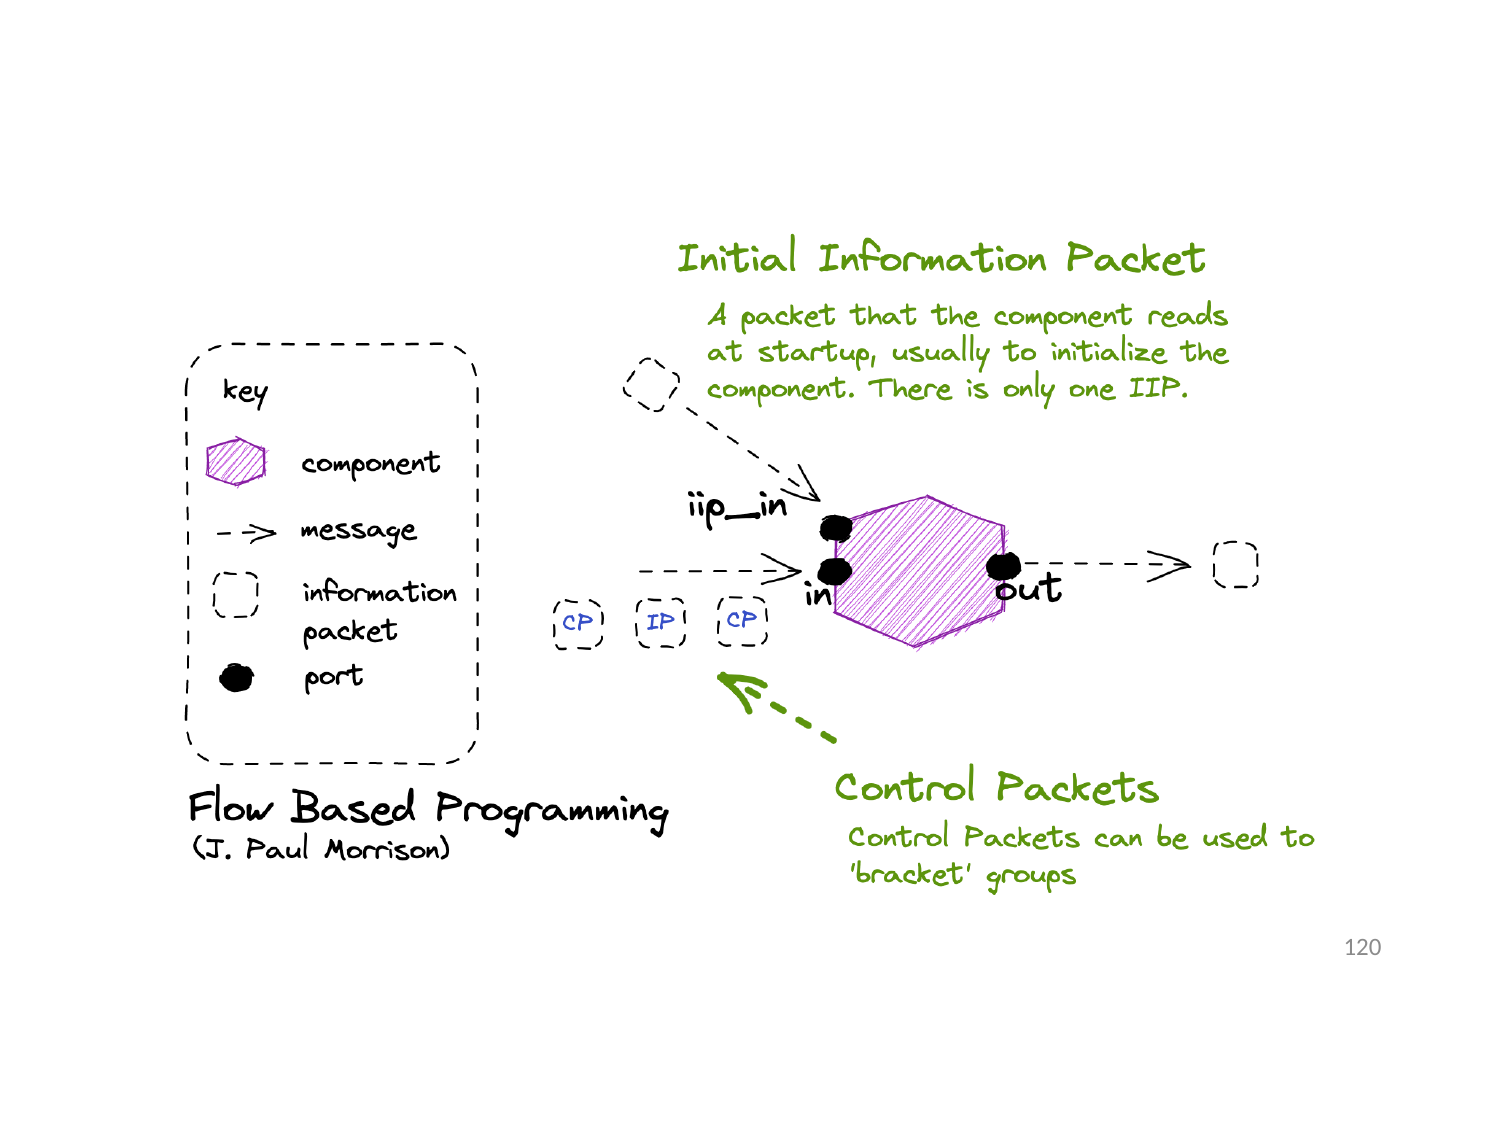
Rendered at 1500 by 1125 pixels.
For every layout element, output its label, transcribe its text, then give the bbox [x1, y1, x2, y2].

slide_number 120 [1059, 922, 1397, 968]
picture [171, 219, 1329, 906]
